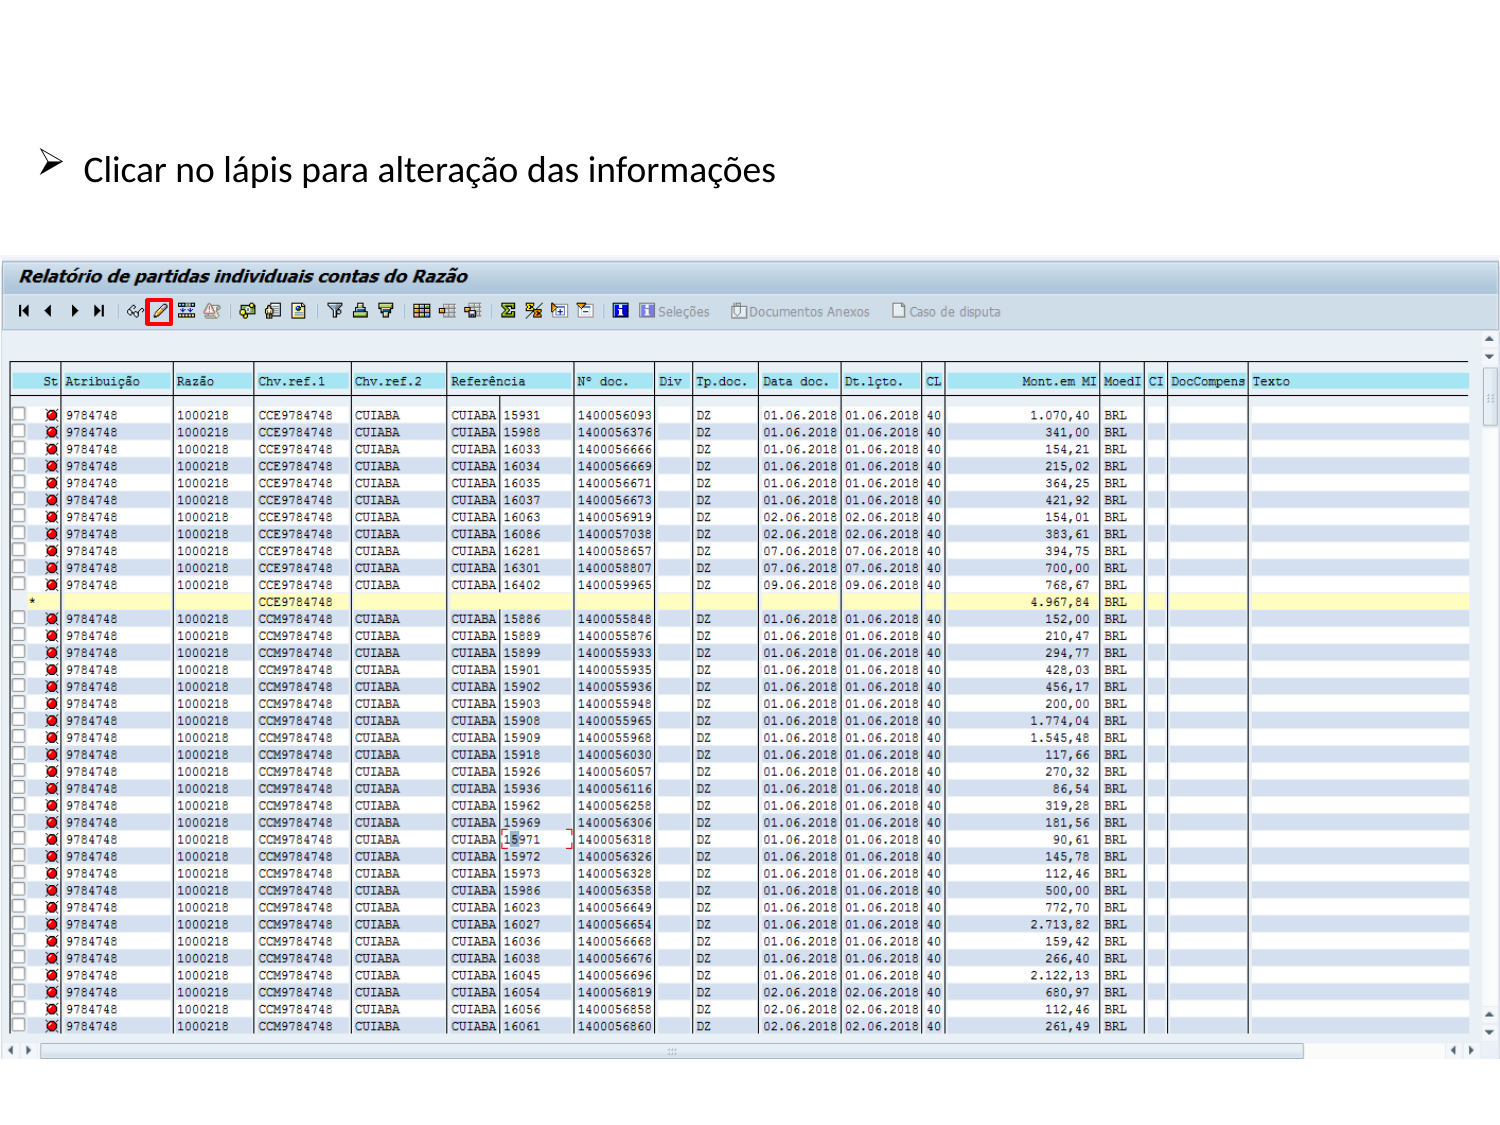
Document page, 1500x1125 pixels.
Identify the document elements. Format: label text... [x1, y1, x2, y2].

picture [0, 255, 1500, 1059]
text_box Clicar no lápis para alteração das informações [21, 137, 792, 197]
